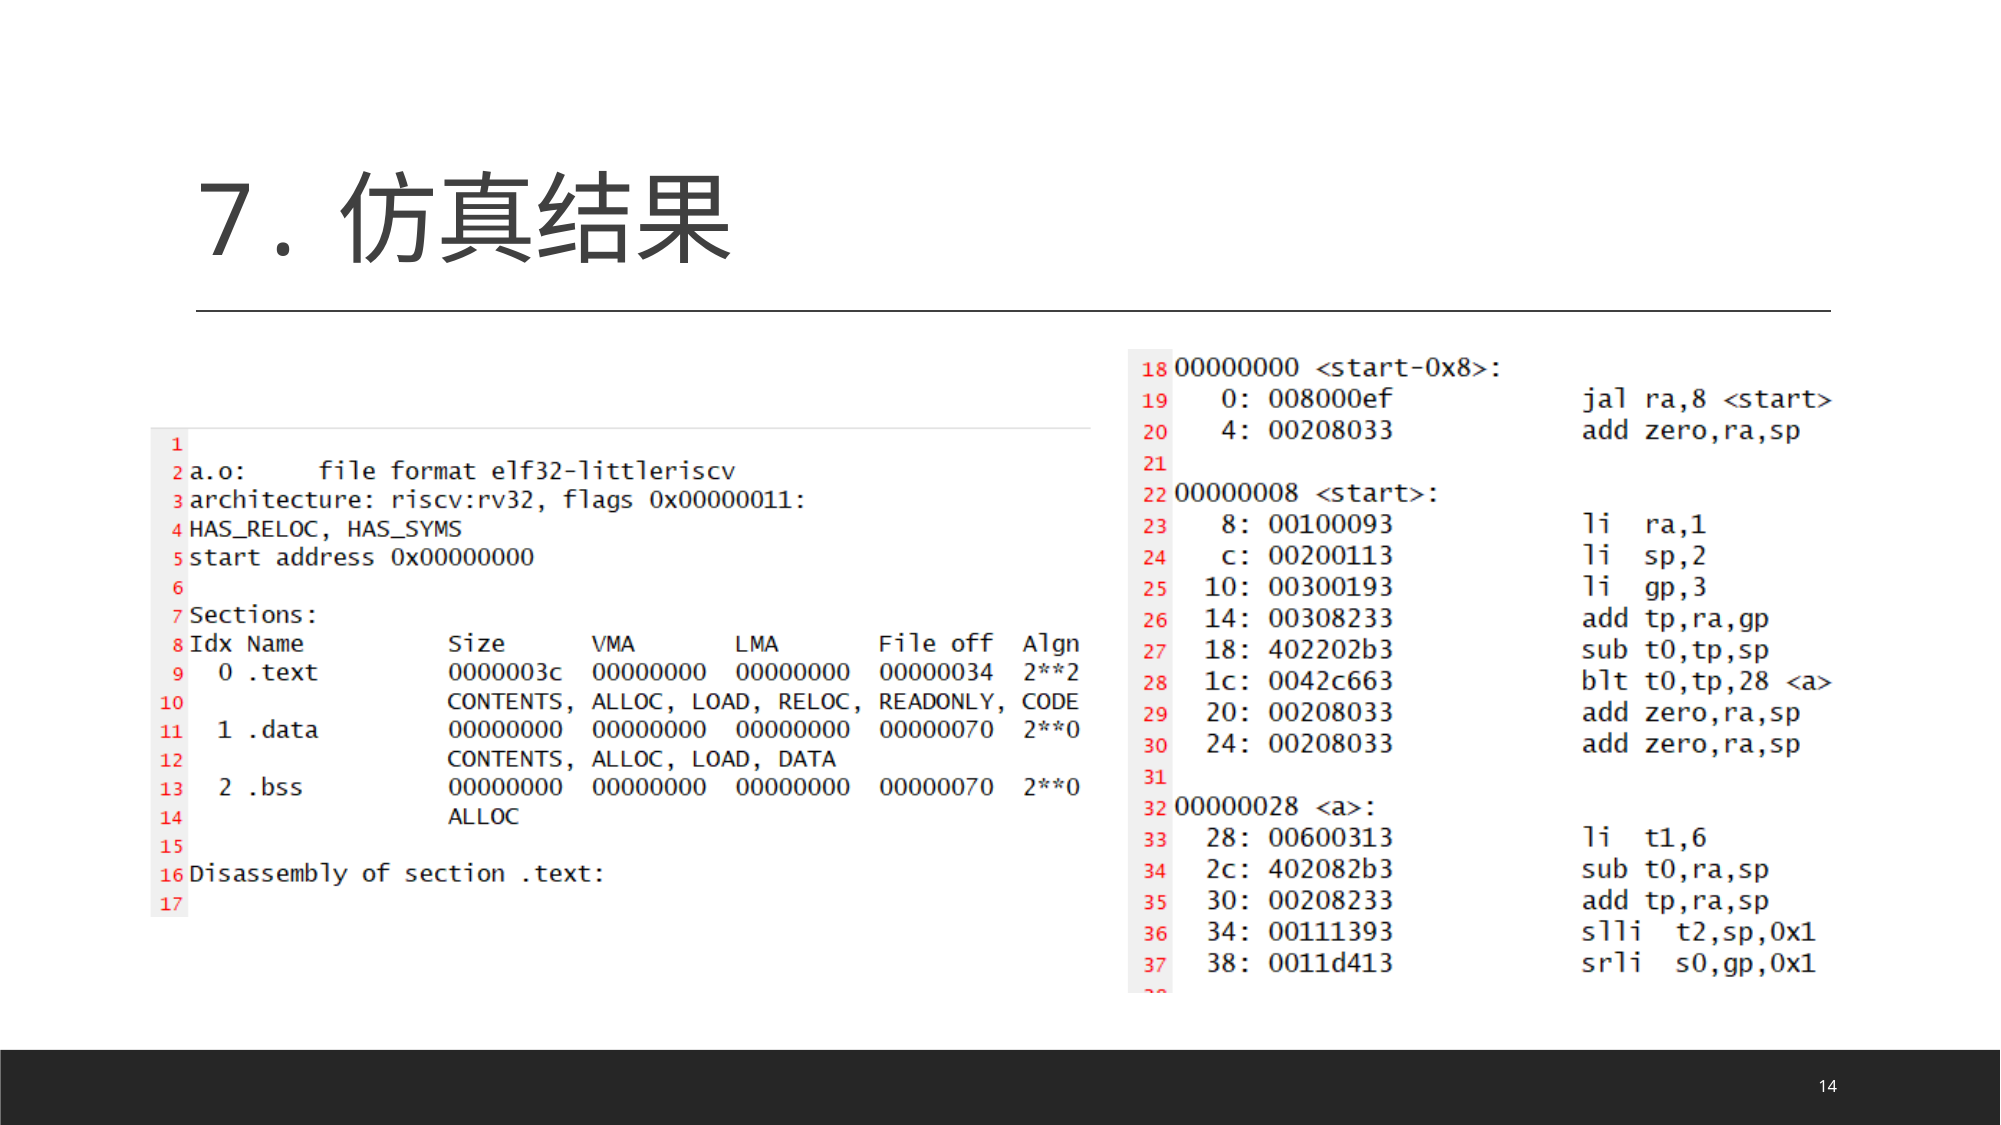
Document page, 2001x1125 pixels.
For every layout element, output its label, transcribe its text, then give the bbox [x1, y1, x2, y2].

picture [1127, 349, 1862, 994]
picture [150, 425, 1092, 917]
title 7.仿真结果 [180, 47, 1830, 285]
slide_number 14 [1803, 1057, 1932, 1118]
